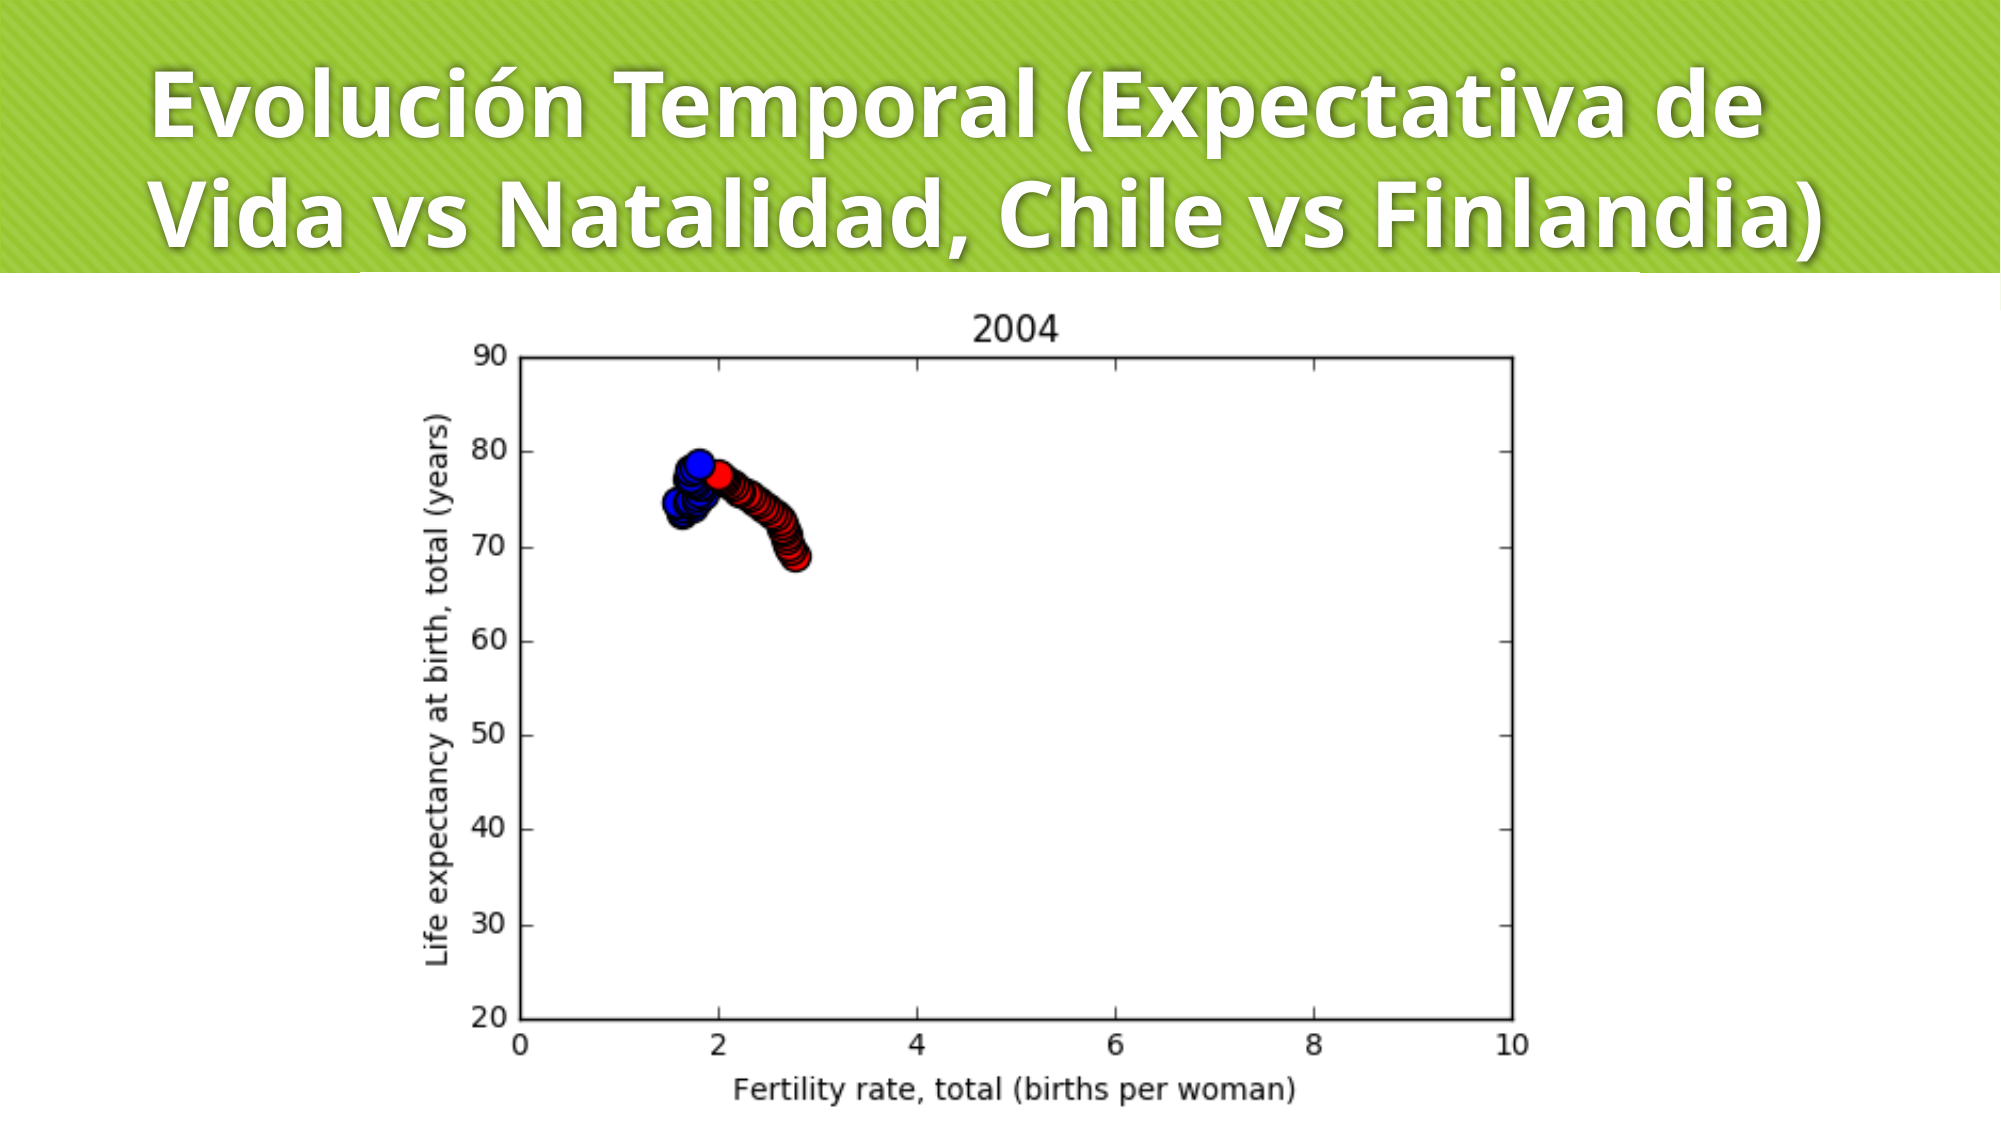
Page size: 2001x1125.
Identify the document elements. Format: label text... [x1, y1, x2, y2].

title Evolución Temporal (Expectativa de Vida vs Natalidad, Chile vs Finlandia) [132, 113, 1868, 272]
picture [0, 272, 2000, 1125]
